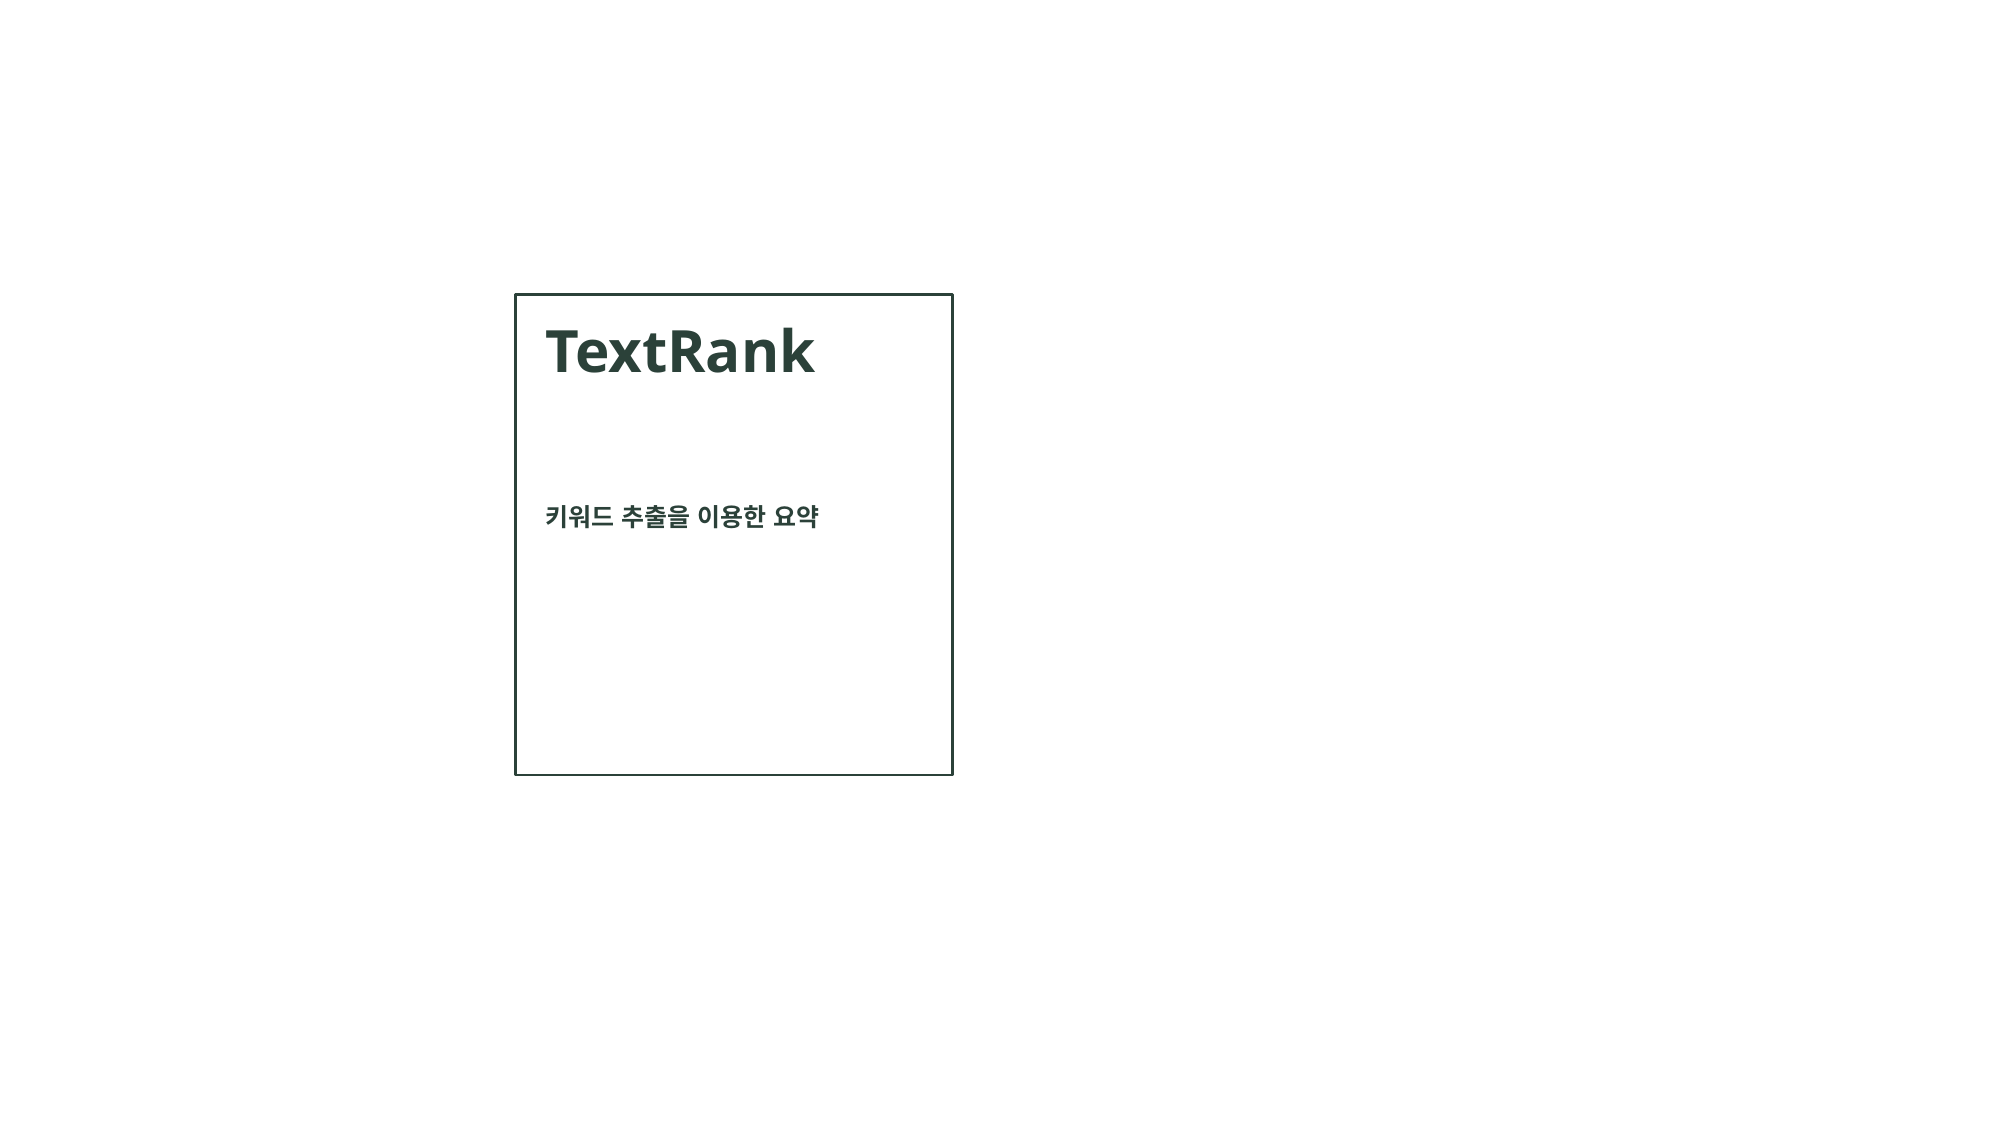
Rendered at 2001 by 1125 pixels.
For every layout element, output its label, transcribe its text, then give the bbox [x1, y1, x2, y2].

text_box TextRank [530, 306, 953, 392]
text_box [515, 294, 953, 775]
text_box 키워드 추출을 이용한 요약 [530, 463, 893, 539]
